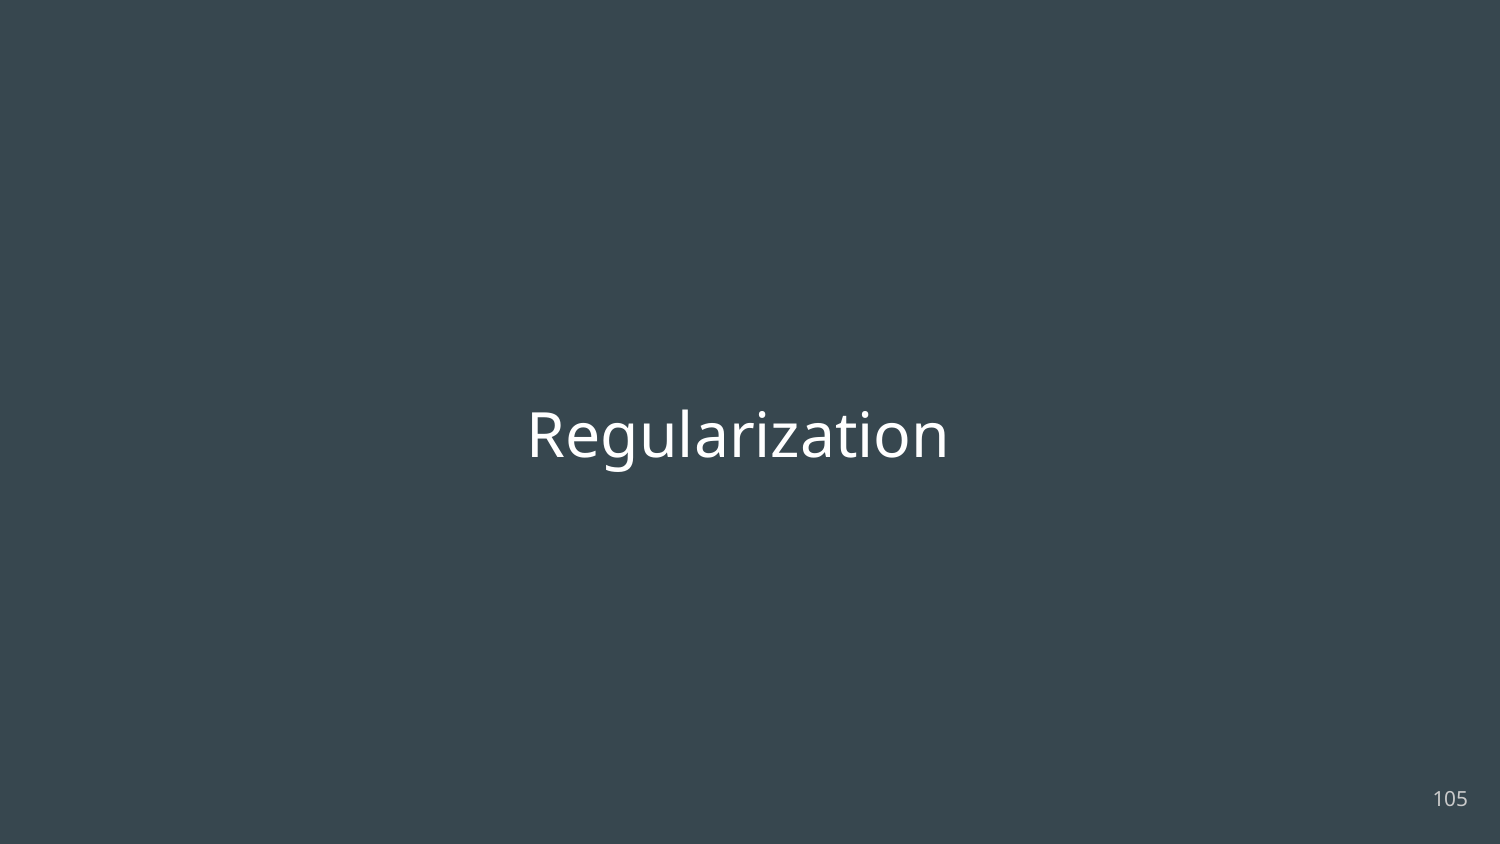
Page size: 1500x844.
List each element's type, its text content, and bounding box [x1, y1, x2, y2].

slide_number 105 [1392, 767, 1483, 833]
title Regularization [40, 379, 1438, 474]
